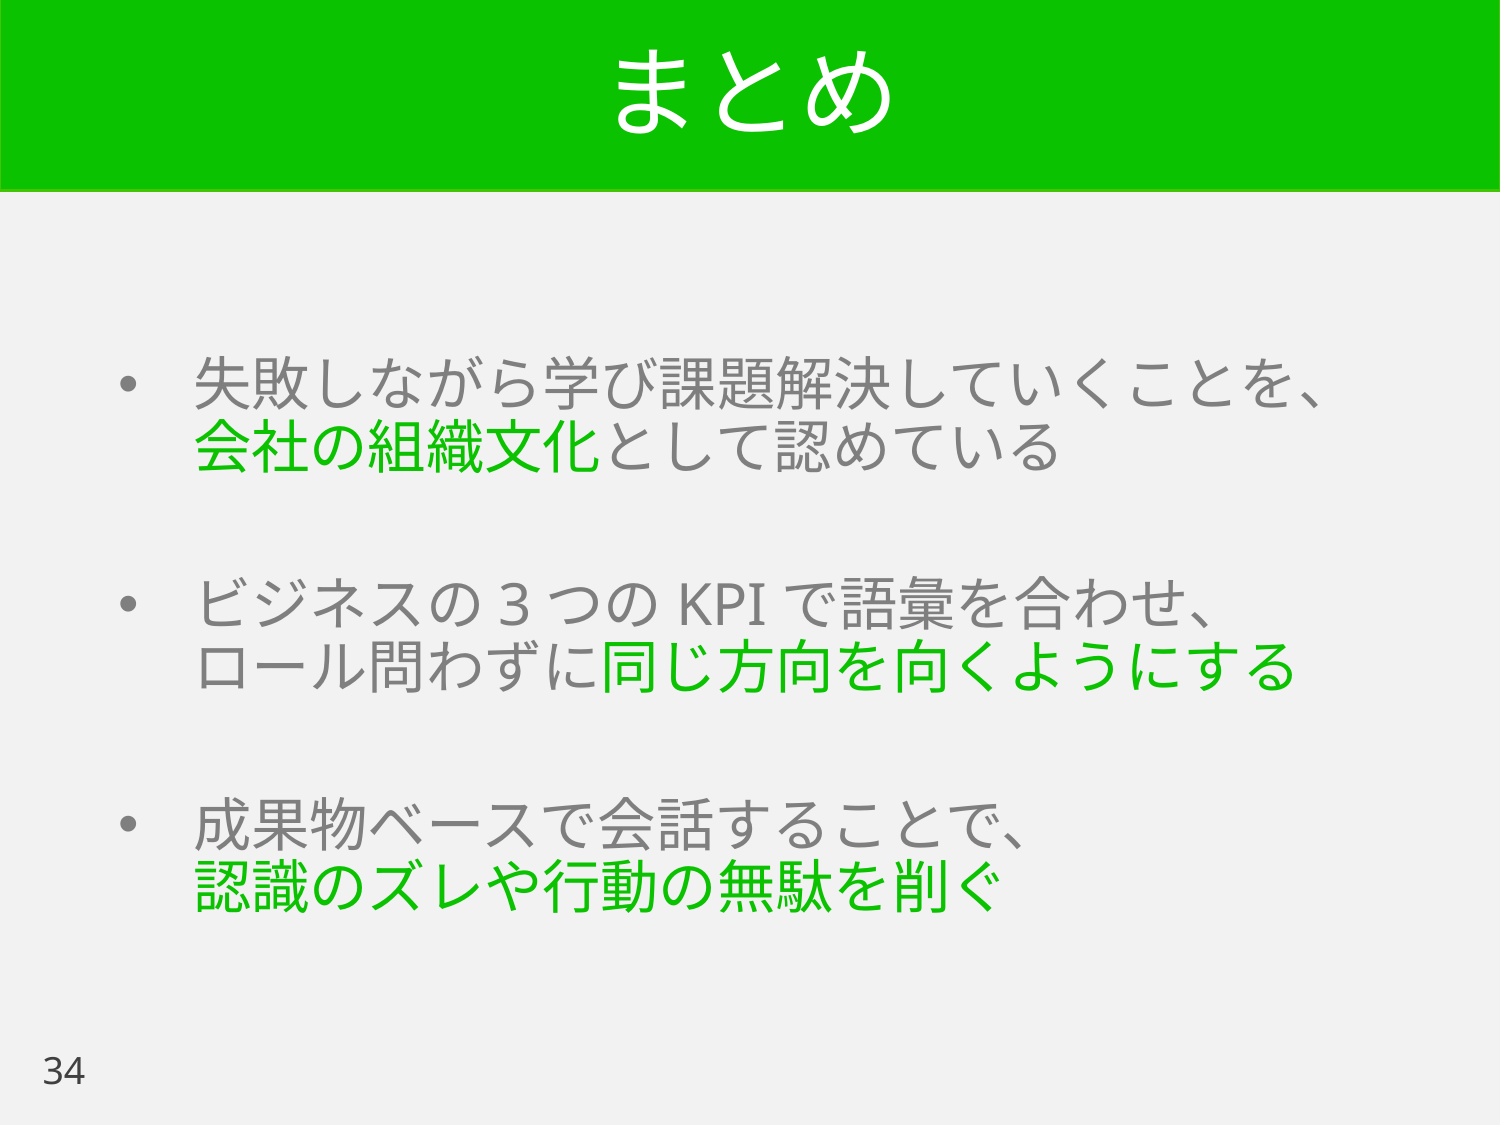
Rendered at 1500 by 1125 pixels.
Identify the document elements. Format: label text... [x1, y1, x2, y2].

slide_number 34 [27, 1042, 146, 1102]
list 失敗しながら学び課題解決していくことを、 会社の組織文化として認めている ビジネスの3つのKPIで語彙を合わせ、 ロール問わずに同じ方向を向くようにする 成果物ベースで会話することで、 認識のズレや行動の無駄を削ぐ [103, 277, 1397, 1000]
title まとめ [0, 53, 1500, 140]
